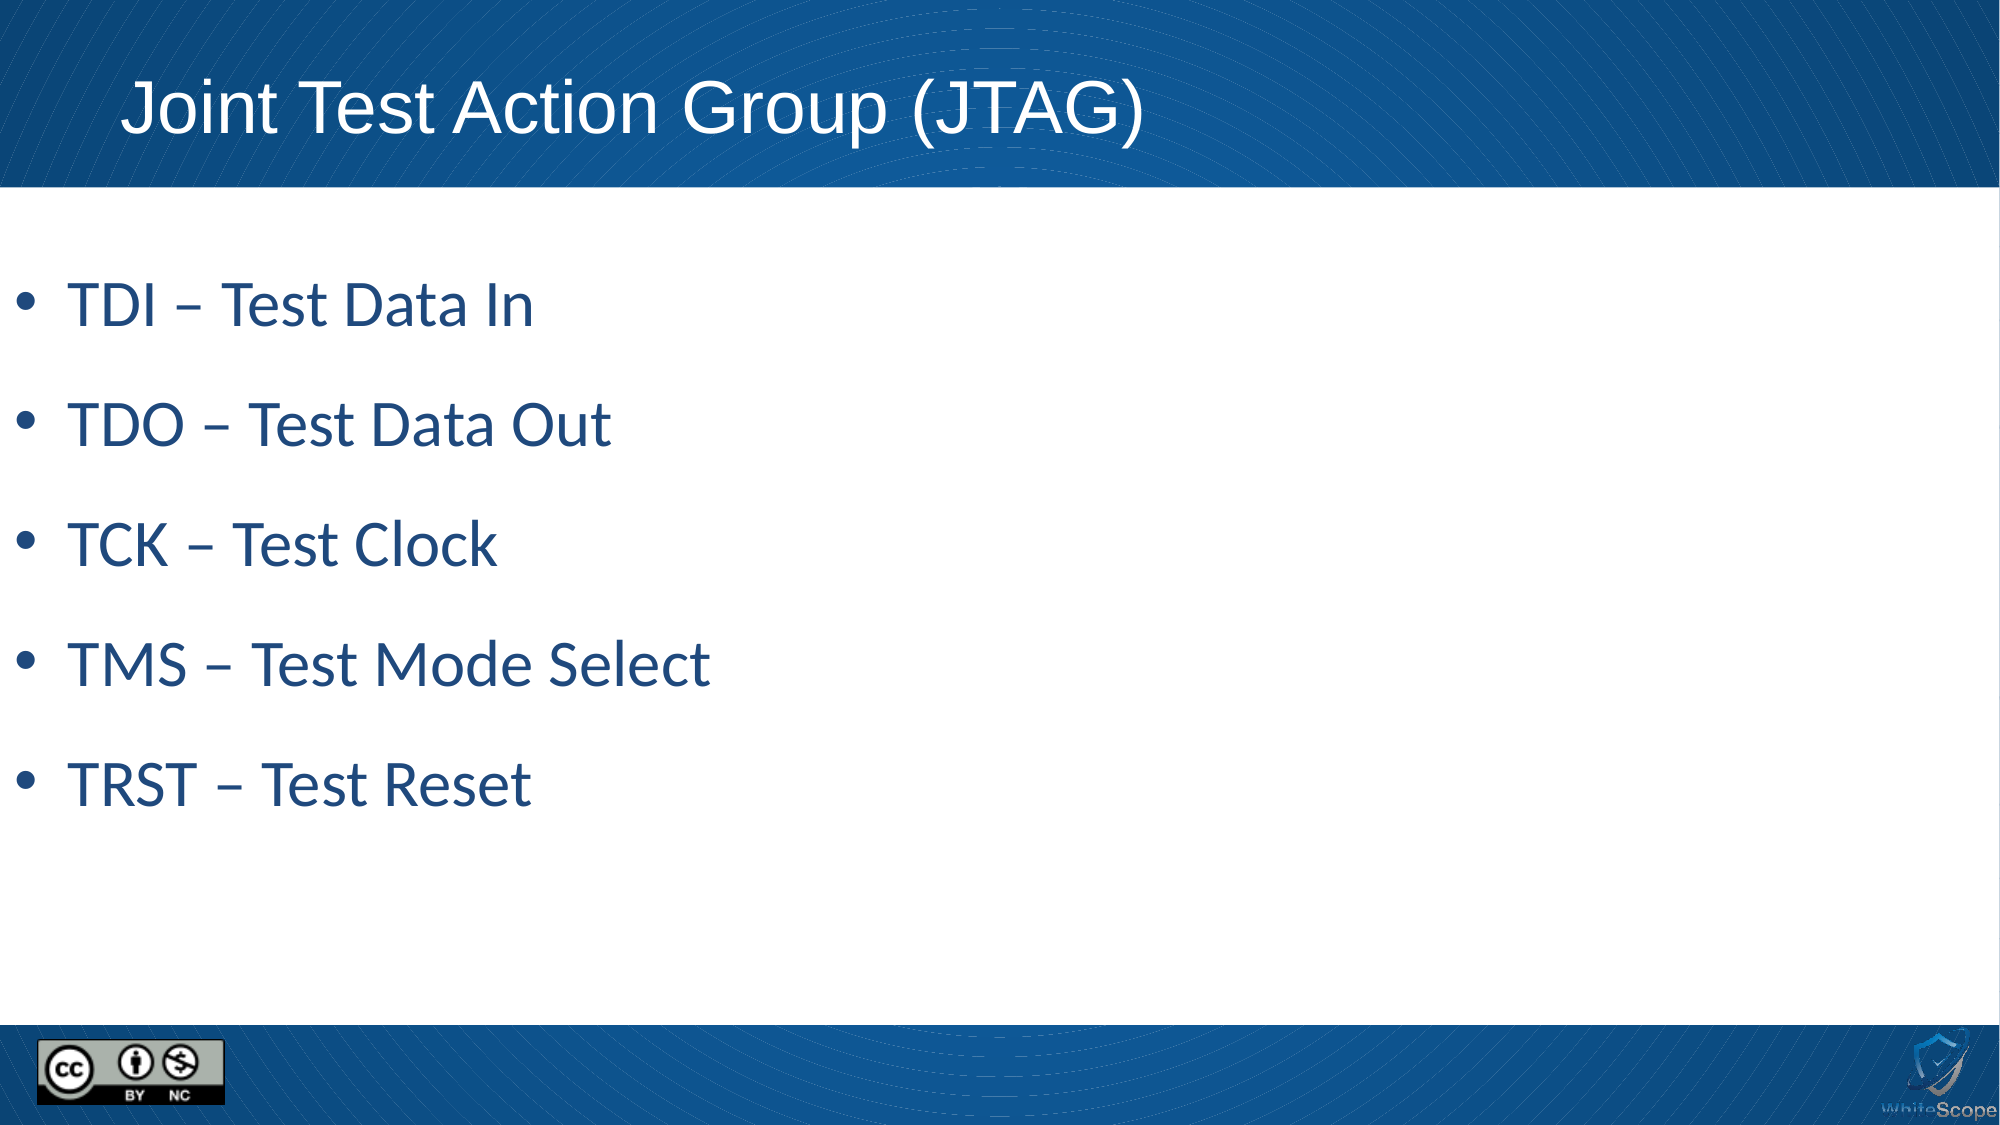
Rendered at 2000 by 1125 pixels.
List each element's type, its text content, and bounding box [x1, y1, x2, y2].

picture [1862, 1016, 2000, 1125]
text_box TDI – Test Data In TDO – Test Data Out TCK – Test Clock TMS – Test Mode Select TRST – Test Reset [0, 212, 1963, 827]
title Joint Test Action Group (JTAG) [99, 45, 1900, 162]
picture [37, 1039, 225, 1105]
